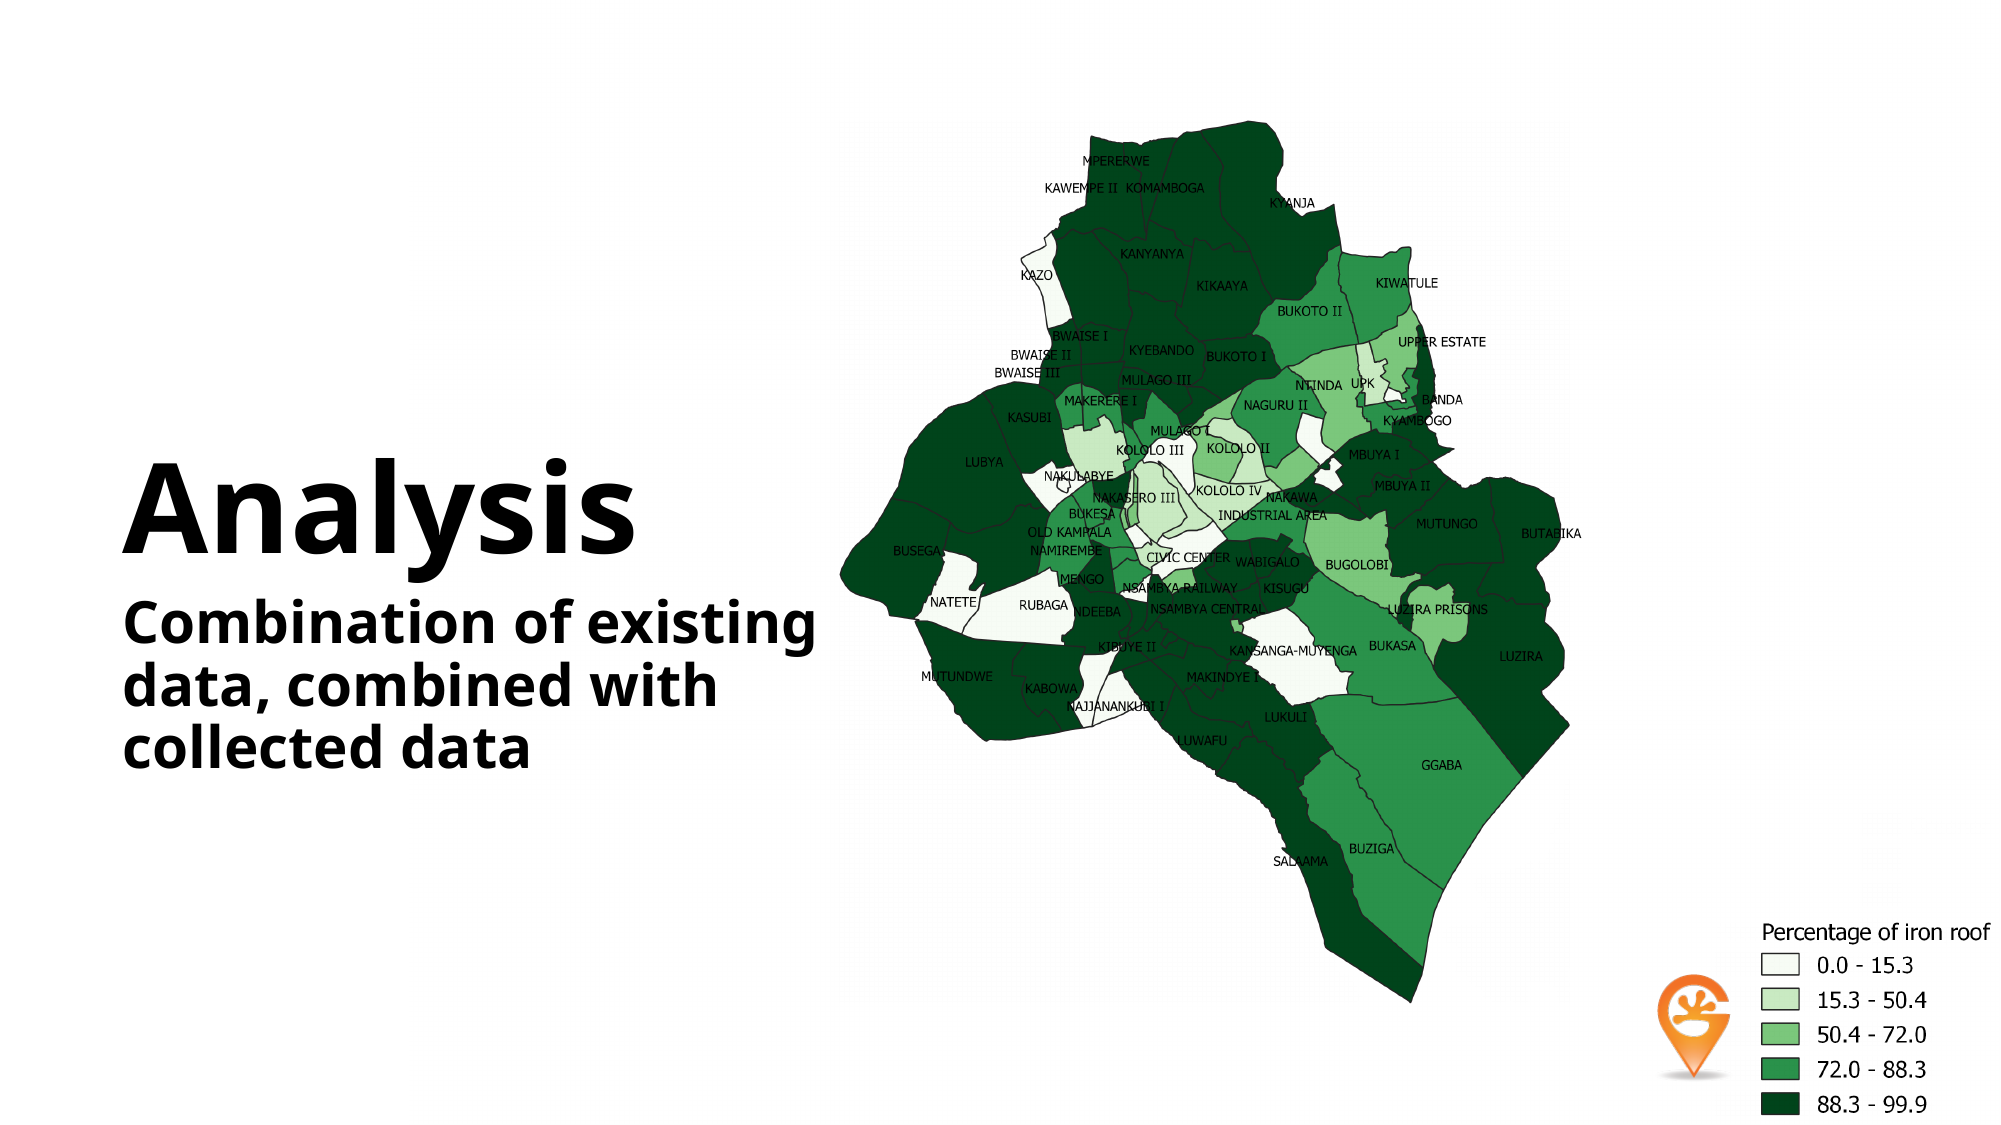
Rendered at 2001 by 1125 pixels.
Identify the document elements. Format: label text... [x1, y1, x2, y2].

text_box Analysis Combination of existing data, combined with collected data [107, 438, 409, 837]
picture [409, 0, 2000, 1125]
